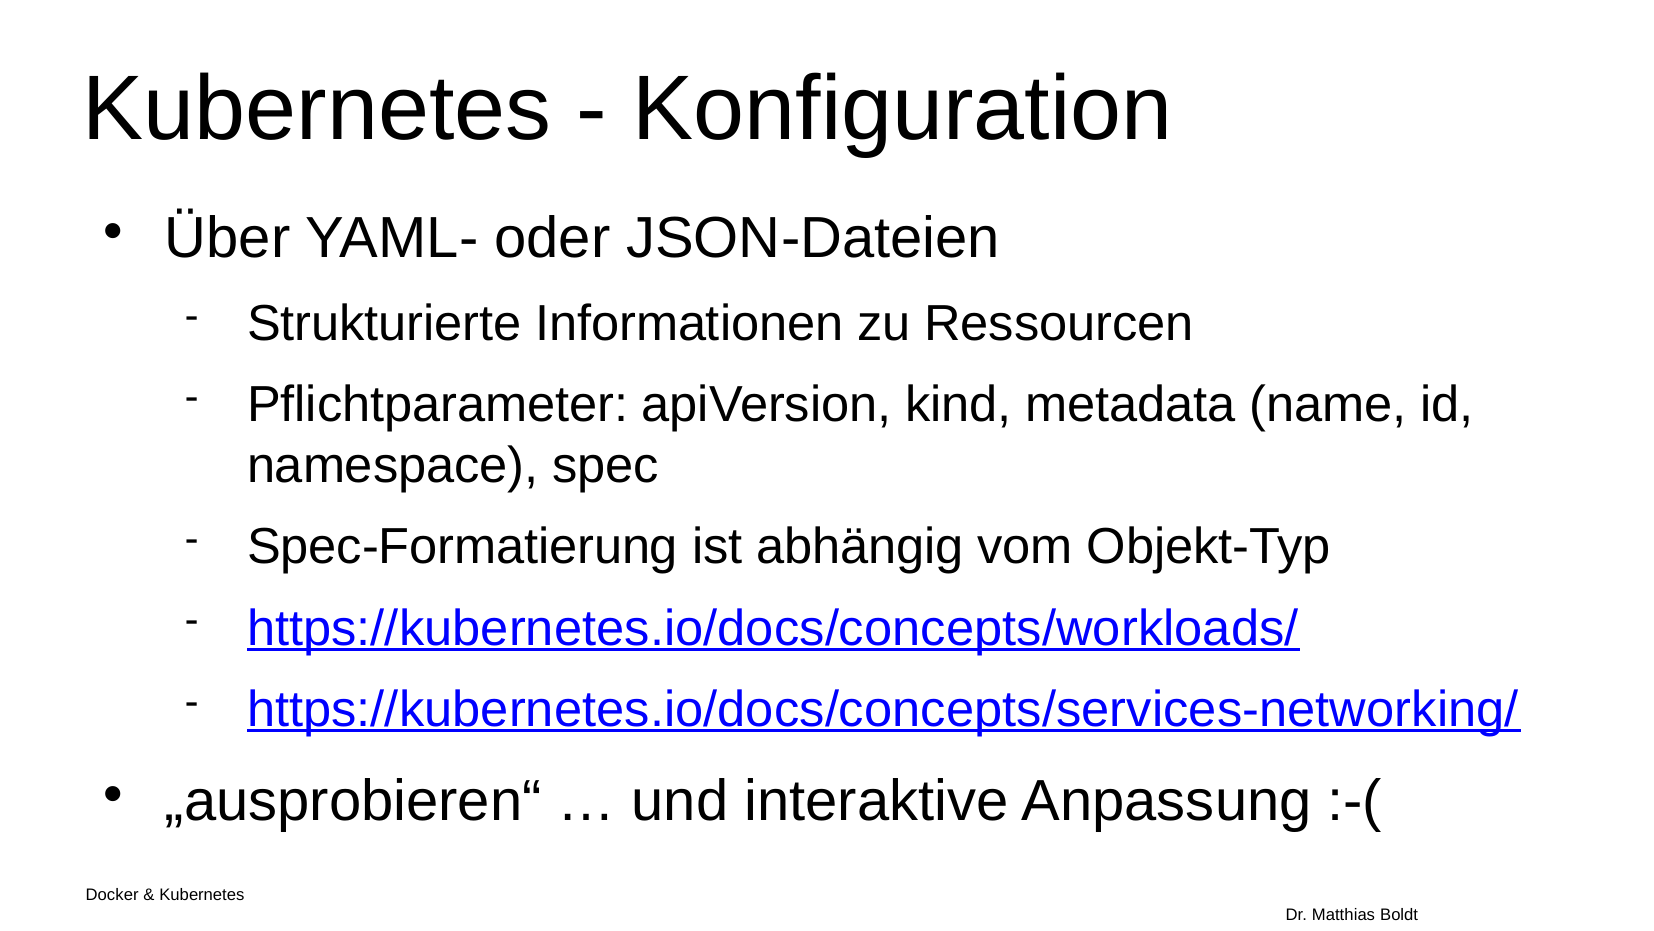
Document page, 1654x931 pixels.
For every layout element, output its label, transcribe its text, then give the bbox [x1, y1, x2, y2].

text_box Kubernetes - Konfiguration [82, 25, 1571, 181]
text_box Über YAML- oder JSON-Dateien Strukturierte Informationen zu Ressourcen Pflichtparameter: apiVersion, kind, metadata (name, id, namespace), spec Spec-Formatierung ist abhängig vom Objekt-Typ https://kubernetes.io/docs/concepts/workloads/ https://kubernetes.io/docs/concepts/services-networking/ „ausprobieren“ … und interaktive Anpassung :-( [82, 199, 1548, 839]
text_box Docker & Kubernetes Dr. Matthias Boldt [70, 875, 1562, 910]
